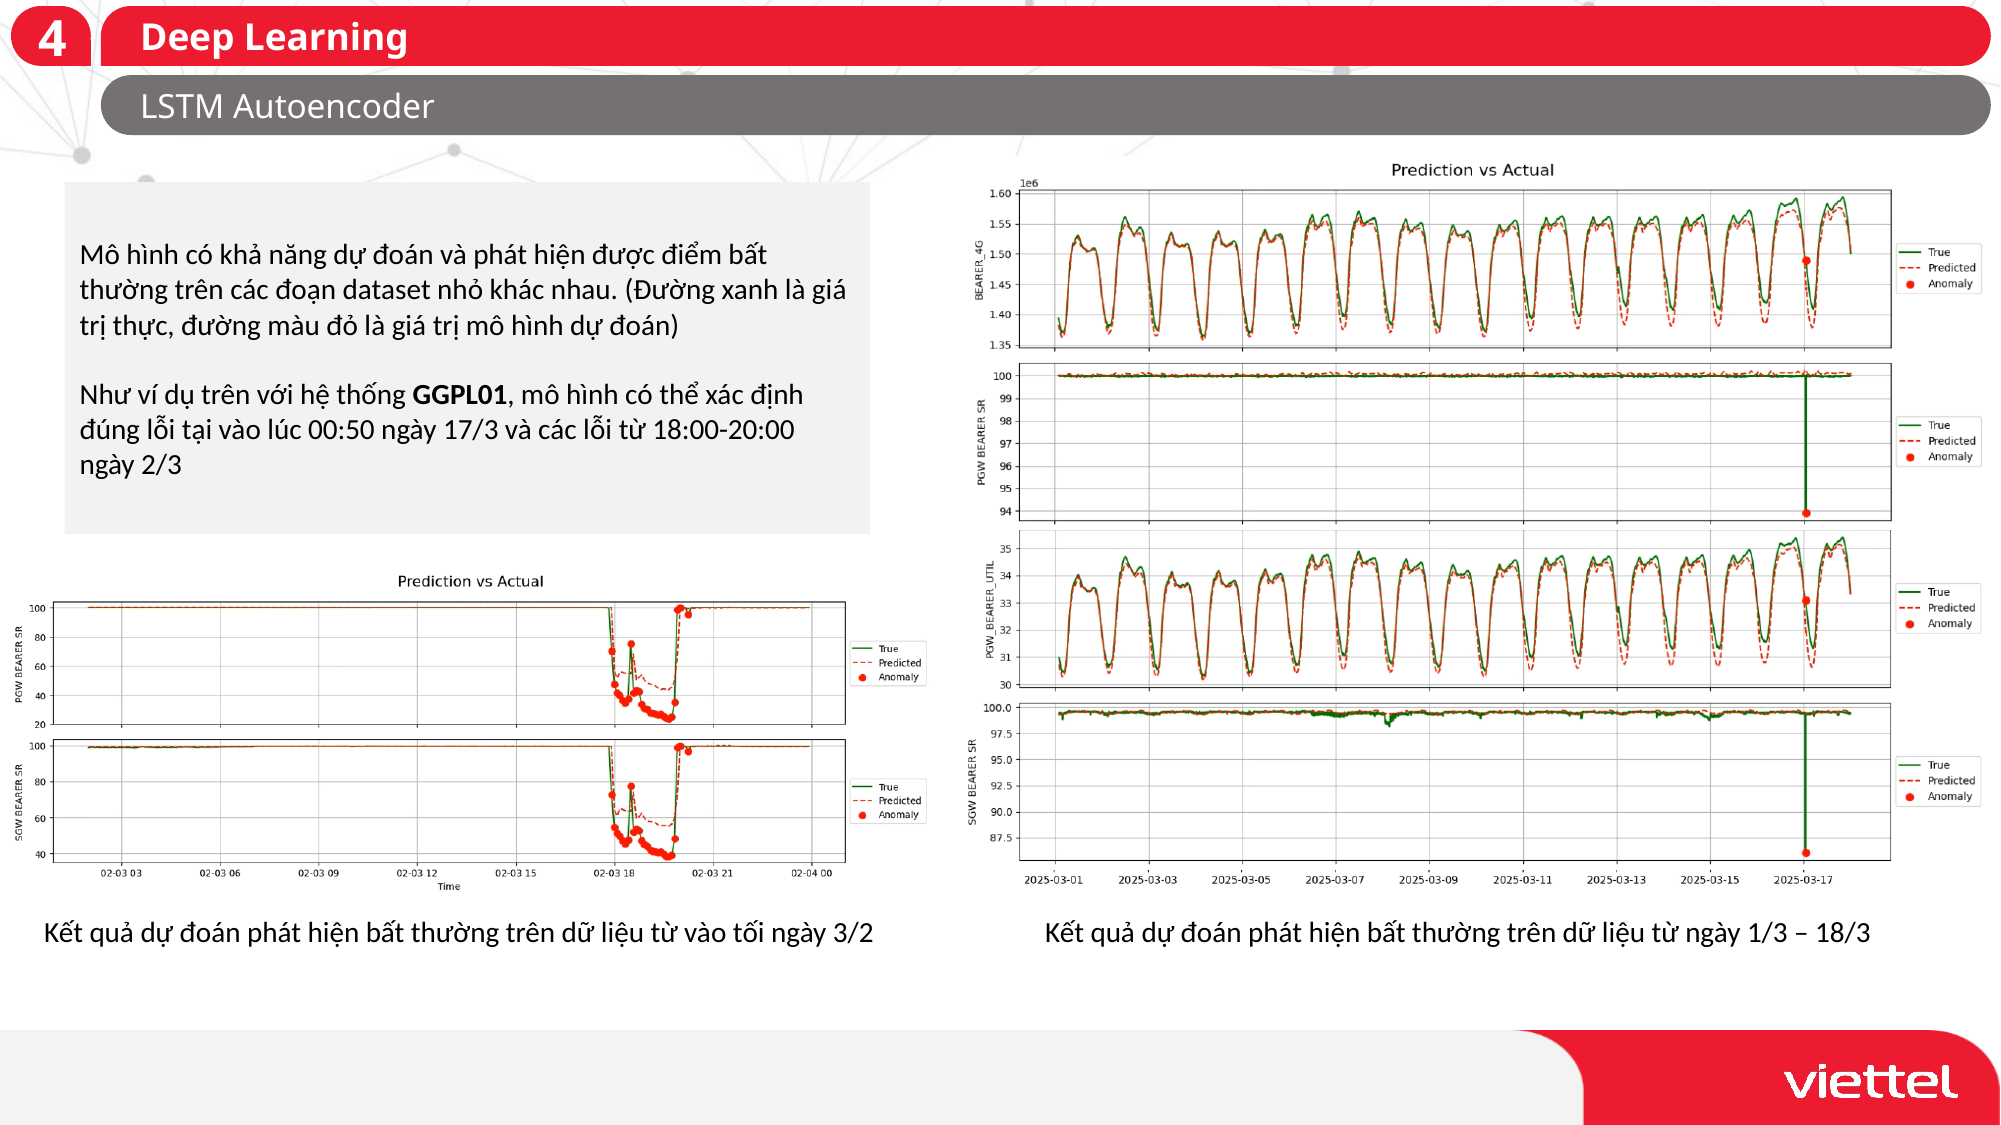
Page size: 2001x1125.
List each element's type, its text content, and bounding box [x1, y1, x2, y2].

text_box Mô hình có khả năng dự đoán và phát hiện được điểm bất thường trên các đoạn dataset nhỏ khác nhau. (Đường xanh là giá trị thực, đường màu đỏ là giá trị mô hình dự đoán) Như ví dụ trên với hệ thống GGPL01, mô hình có thể xác định đúng lỗi tại vào lúc 00:50 ngày 17/3 và các lỗi từ 18:00-20:00 ngày 2/3 [64, 182, 871, 535]
list LSTM Autoencoder [125, 82, 1230, 128]
picture [0, 0, 2000, 312]
picture [0, 568, 934, 895]
picture [0, 1030, 2000, 1125]
title Deep Learning [125, 6, 1850, 66]
text_box Kết quả dự đoán phát hiện bất thường trên dữ liệu từ vào tối ngày 3/2 [29, 905, 890, 956]
list 4 [23, 6, 89, 66]
text_box Kết quả dự đoán phát hiện bất thường trên dữ liệu từ ngày 1/3 – 18/3 [1030, 905, 1887, 956]
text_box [956, 156, 1999, 889]
